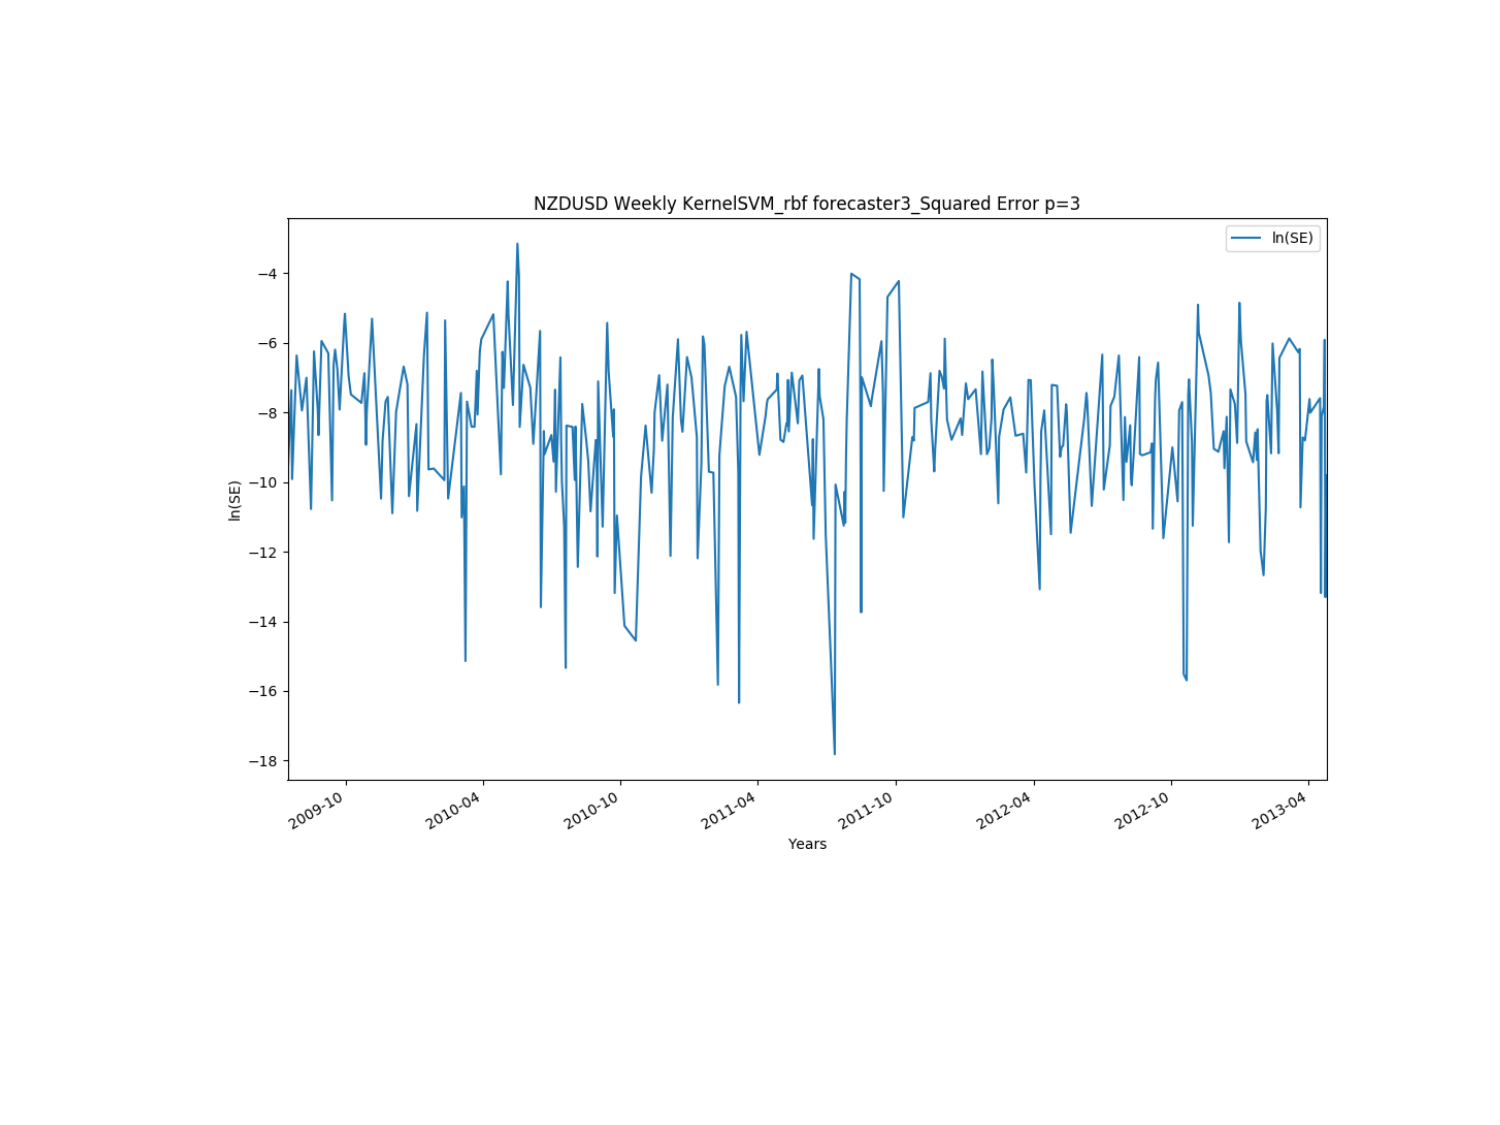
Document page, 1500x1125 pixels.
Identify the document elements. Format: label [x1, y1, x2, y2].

picture [119, 119, 1461, 946]
